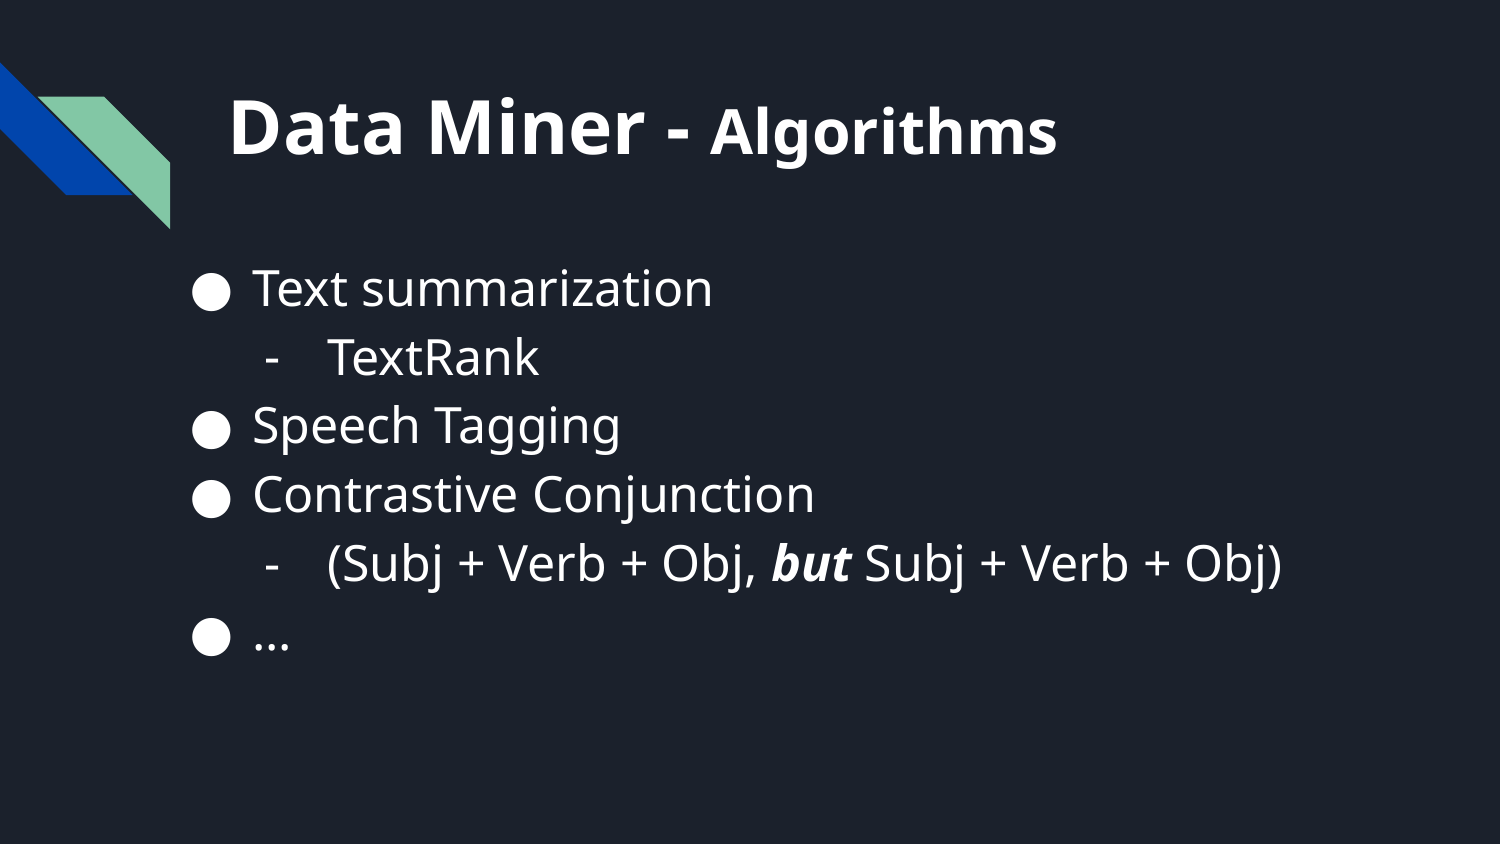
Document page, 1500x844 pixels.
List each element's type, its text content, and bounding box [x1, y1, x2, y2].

title Data Miner - Algorithms [212, 64, 1473, 215]
list Text summarization TextRank Speech Tagging Contrastive Conjunction (Subj + Verb + Obj, but Subj + Verb + Obj) ... [162, 232, 1334, 749]
